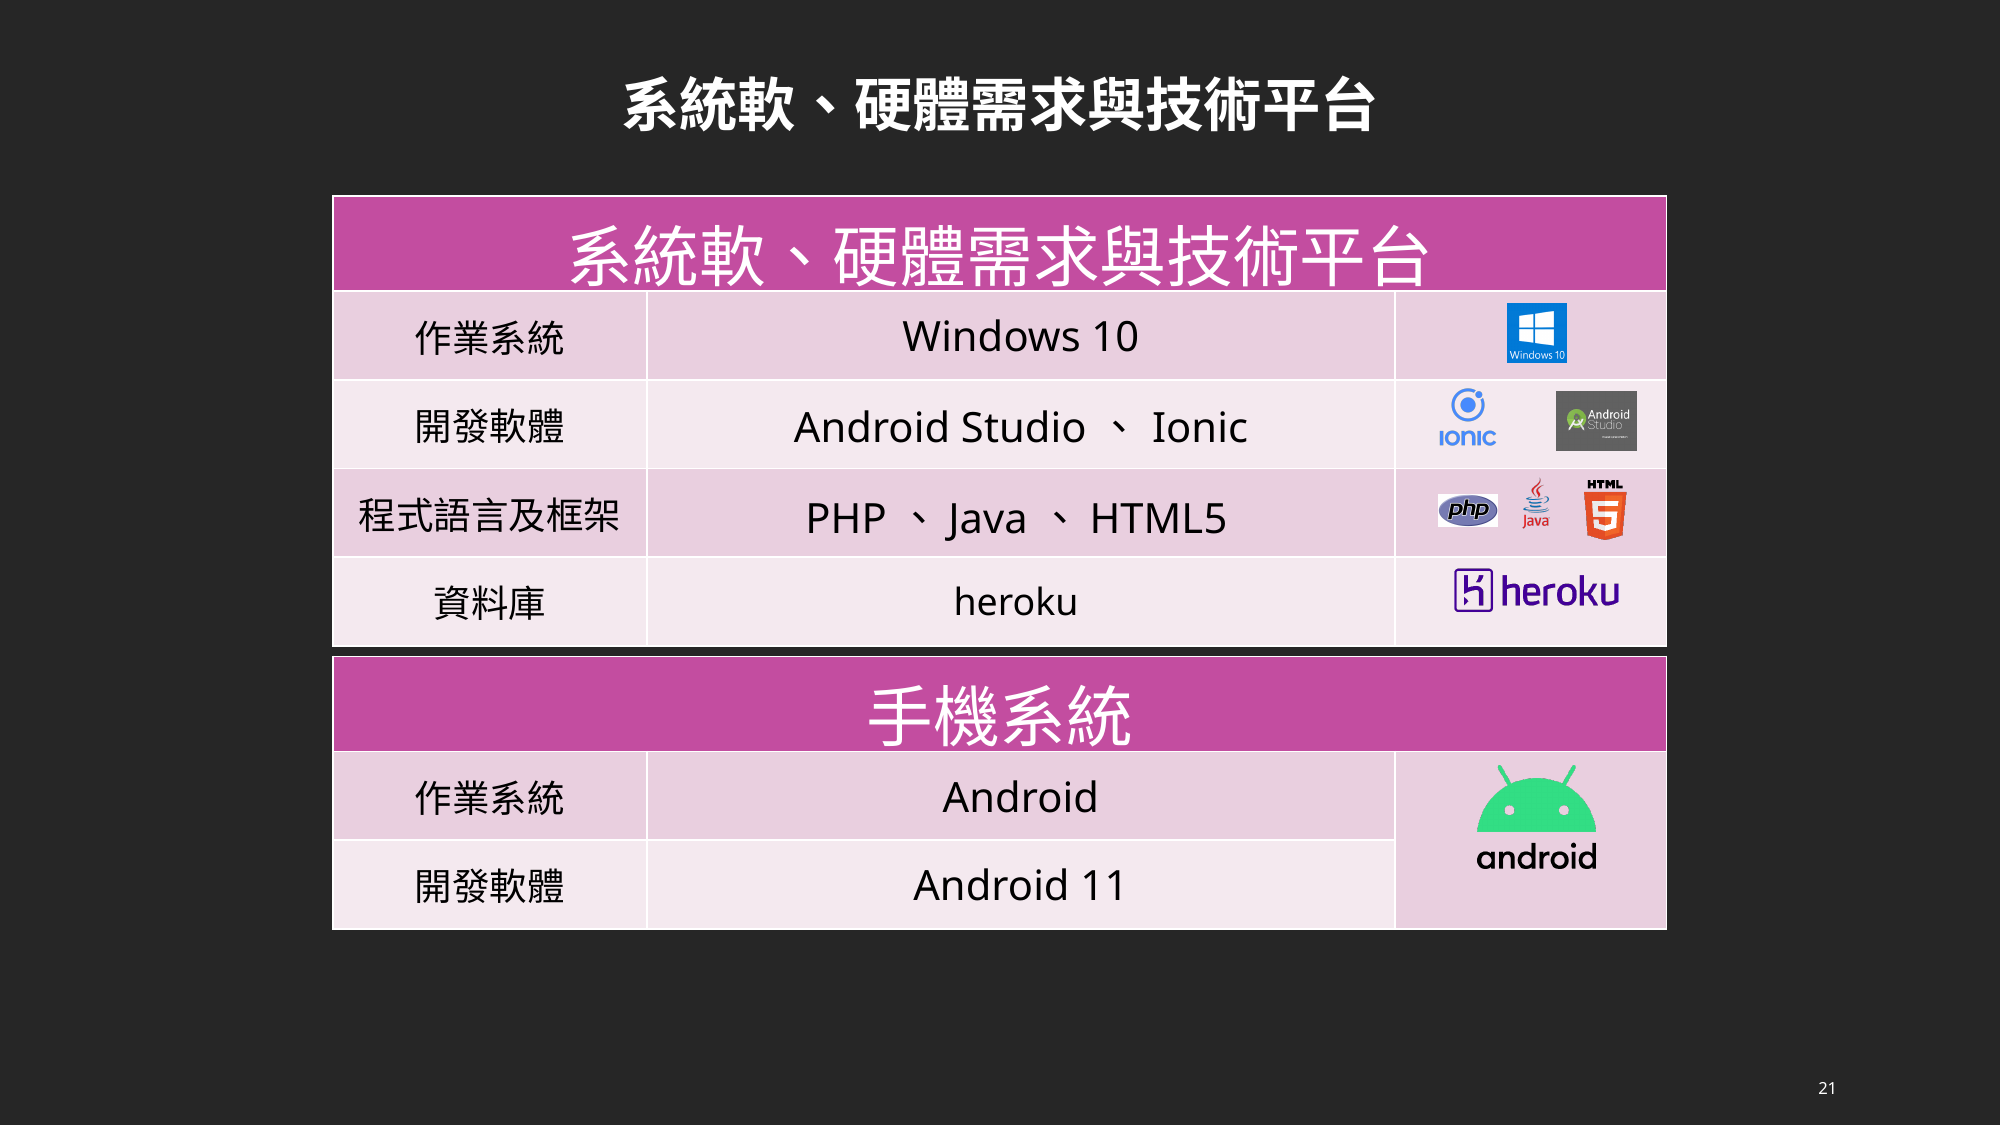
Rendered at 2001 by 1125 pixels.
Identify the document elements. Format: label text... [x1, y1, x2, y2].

table_header 手機系統 [334, 657, 1666, 751]
picture [1555, 390, 1637, 451]
table_cell heroku [648, 558, 1394, 645]
picture [1437, 387, 1498, 448]
table_cell PHP、Java、HTML5 [648, 469, 1394, 556]
picture [1574, 479, 1635, 540]
picture [1507, 303, 1568, 364]
table_cell Android [648, 752, 1394, 839]
table_cell [1396, 469, 1666, 556]
table_cell Windows 10 [648, 292, 1394, 379]
table_cell Android Studio、Ionic [648, 381, 1394, 468]
table_cell 作業系統 [334, 752, 646, 839]
table_cell 開發軟體 [334, 841, 646, 928]
table_cell [1396, 292, 1666, 379]
picture [1437, 494, 1498, 528]
table_header 系統軟、硬體需求與技術平台 [334, 197, 1666, 290]
table_cell 程式語言及框架 [334, 469, 646, 556]
slide_number 21 [1803, 1057, 1932, 1118]
table_cell [1396, 752, 1666, 928]
picture [1476, 765, 1596, 870]
table_cell 資料庫 [334, 558, 646, 645]
table_cell Android 11 [648, 841, 1394, 928]
text_box 系統軟、硬體需求與技術平台 [606, 60, 1394, 195]
table_cell 作業系統 [334, 292, 646, 379]
table_cell 開發軟體 [334, 381, 646, 468]
table_cell [1396, 558, 1666, 645]
picture [1506, 473, 1567, 534]
picture [1447, 559, 1626, 620]
table_cell [1396, 381, 1666, 468]
